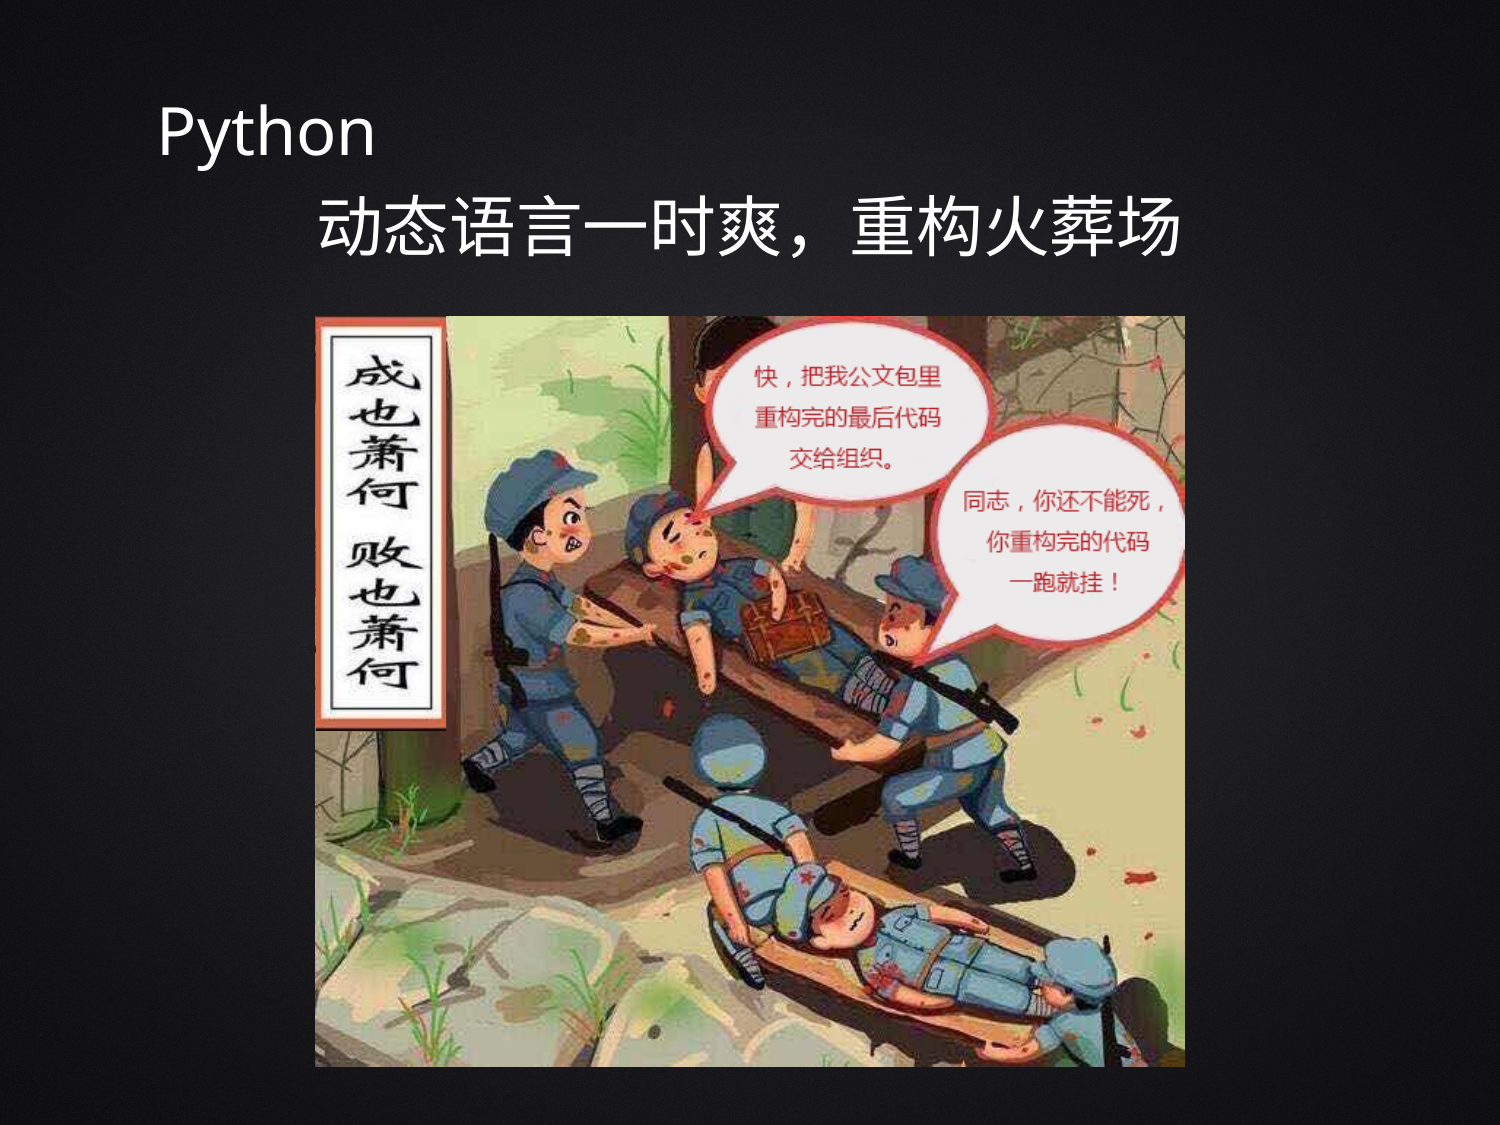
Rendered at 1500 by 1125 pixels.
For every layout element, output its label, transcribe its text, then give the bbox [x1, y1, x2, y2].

text_box Python [142, 81, 394, 177]
picture [0, 0, 1500, 1125]
text_box 动态语言一时爽，重构火葬场 [301, 177, 1199, 273]
